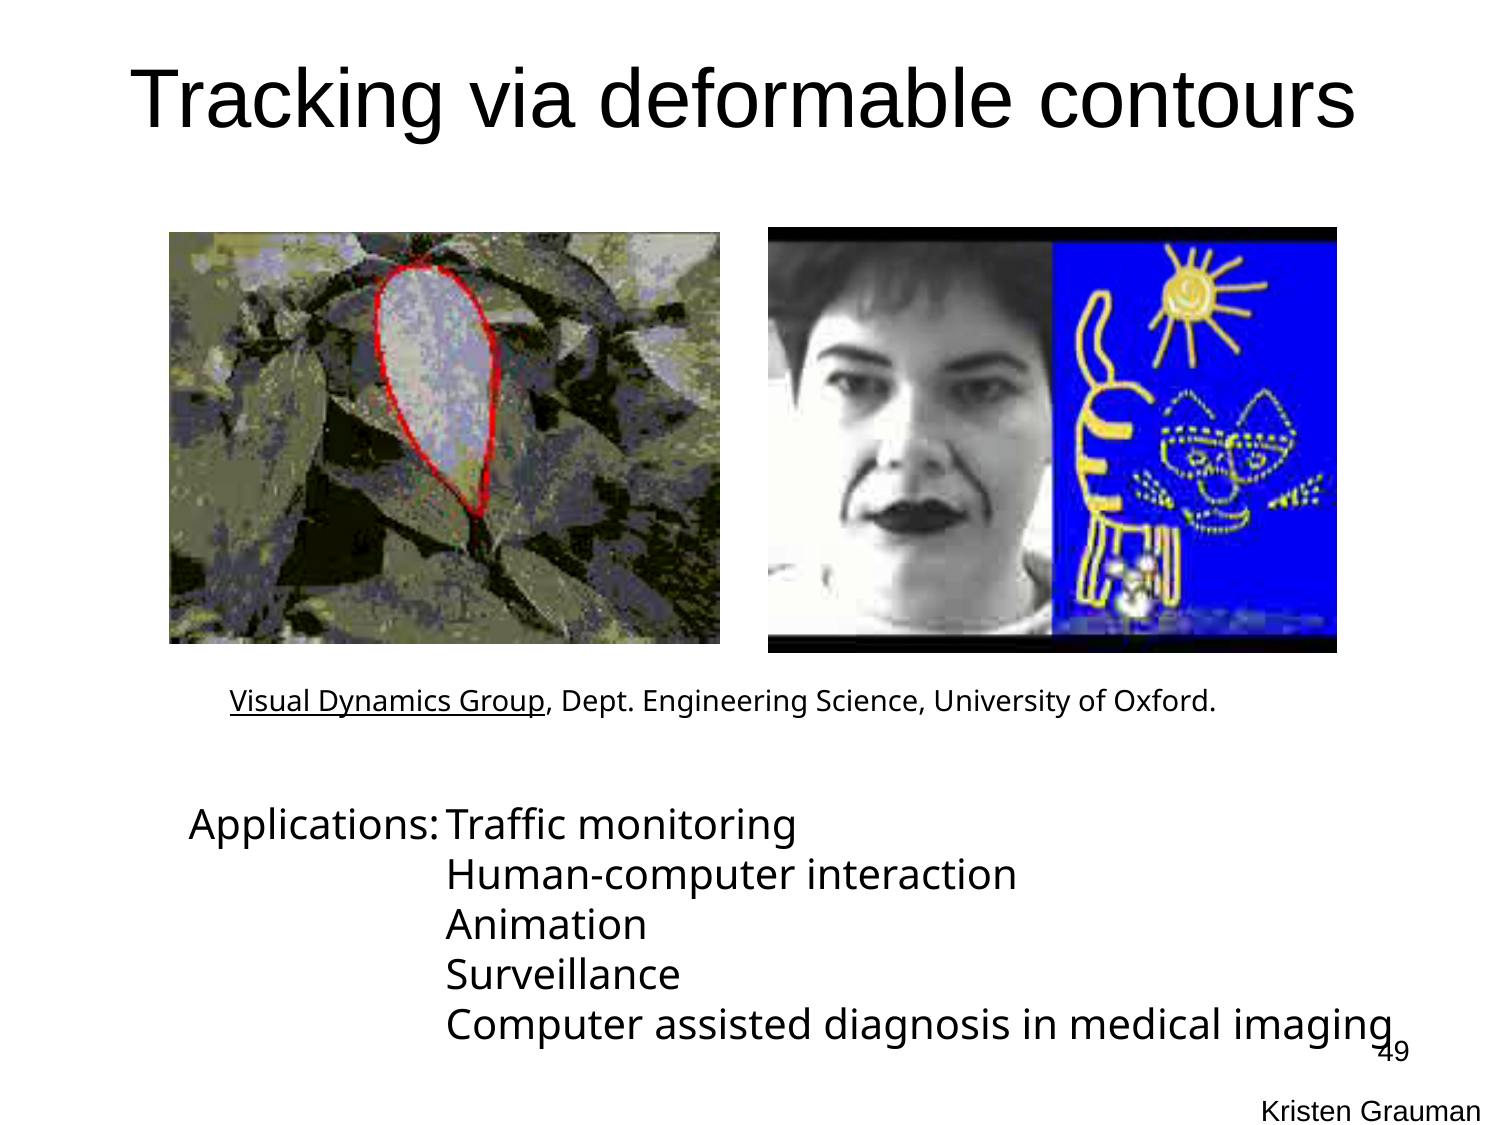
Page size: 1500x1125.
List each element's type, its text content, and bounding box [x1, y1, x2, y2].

text_box Kristen Grauman [1246, 1084, 1500, 1125]
slide_number 49 [1074, 1024, 1426, 1103]
text_box Tracking via deformable contours [31, 0, 1457, 188]
text_box Visual Dynamics Group, Dept. Engineering Science, University of Oxford. [214, 675, 1232, 730]
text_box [767, 226, 1338, 655]
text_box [180, 789, 1396, 1058]
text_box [168, 231, 721, 645]
